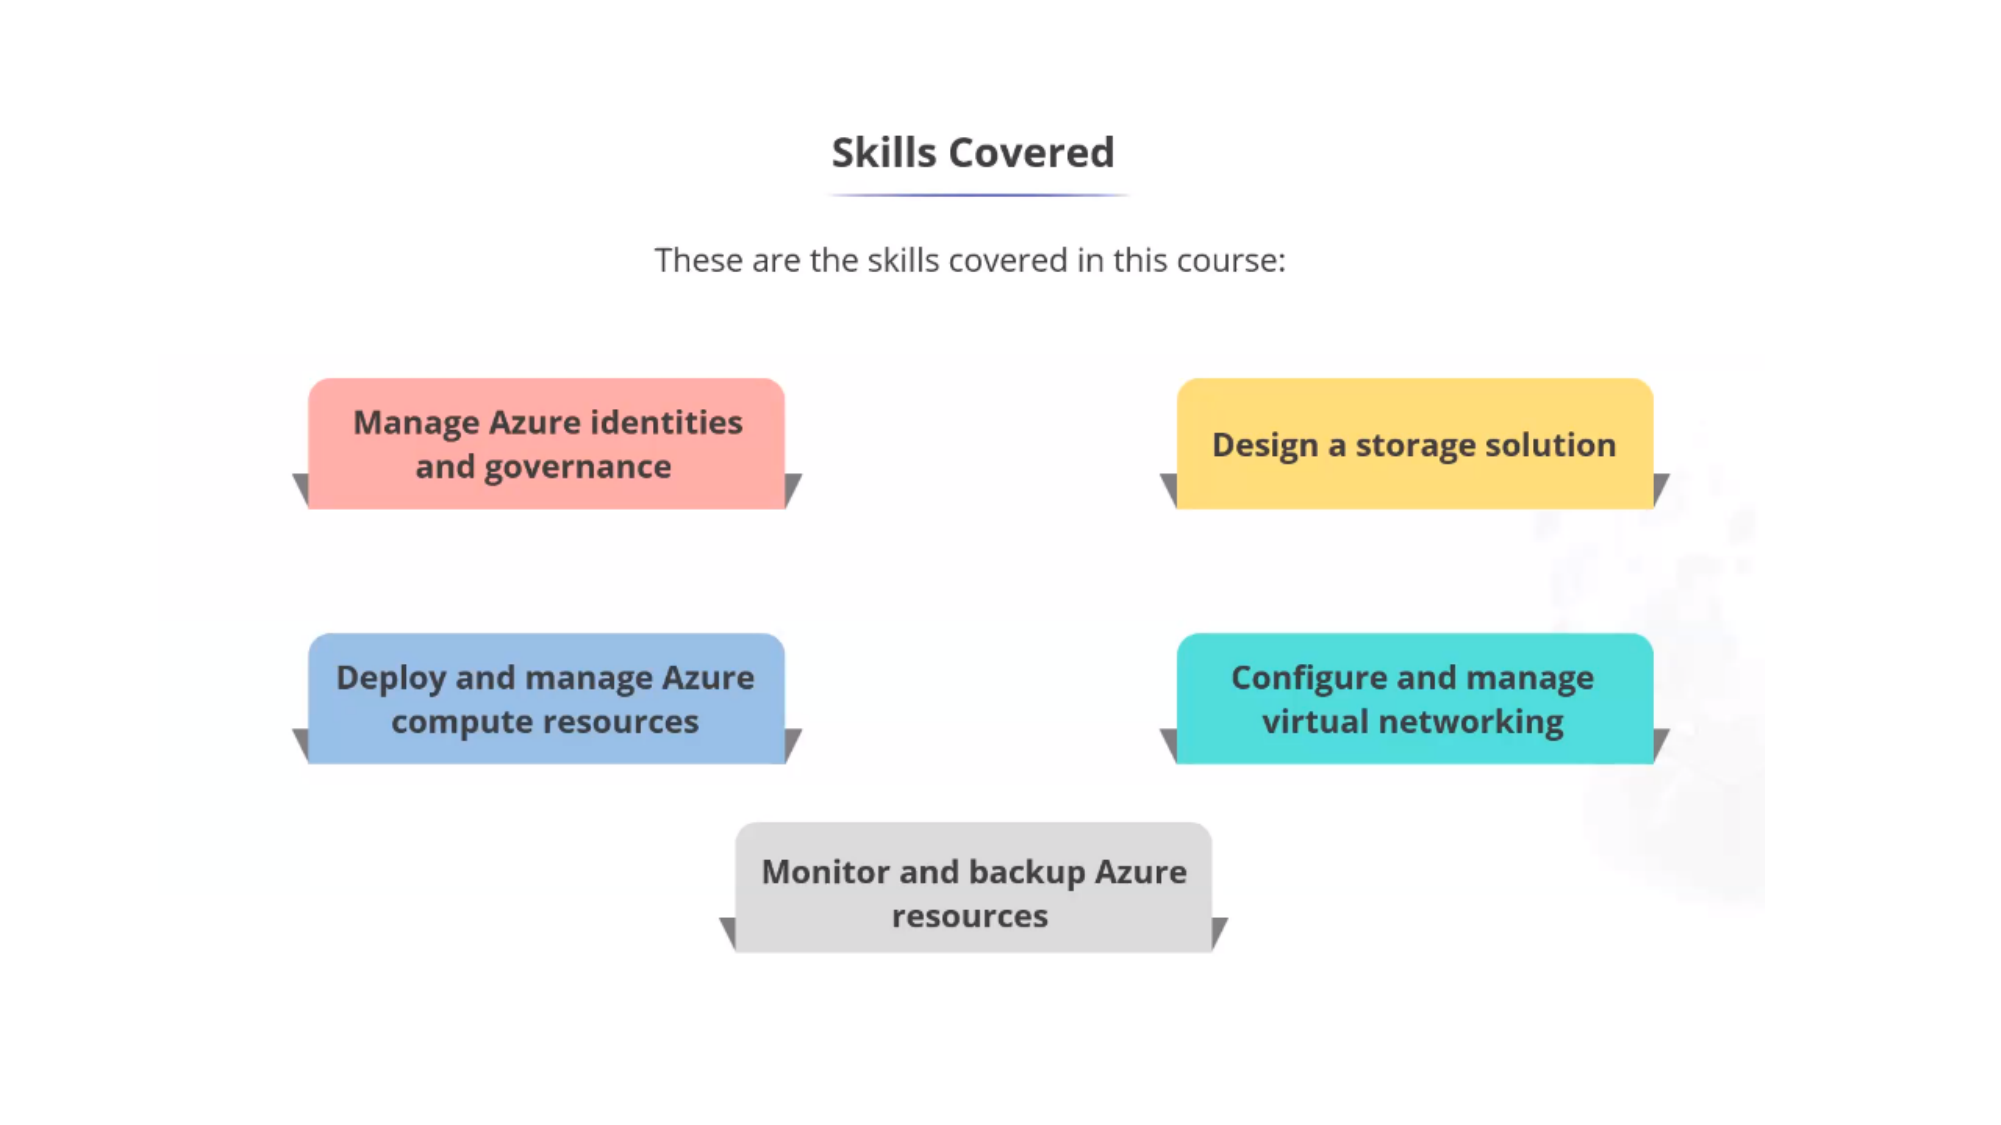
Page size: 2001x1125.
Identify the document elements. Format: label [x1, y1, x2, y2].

picture [158, 111, 1765, 983]
